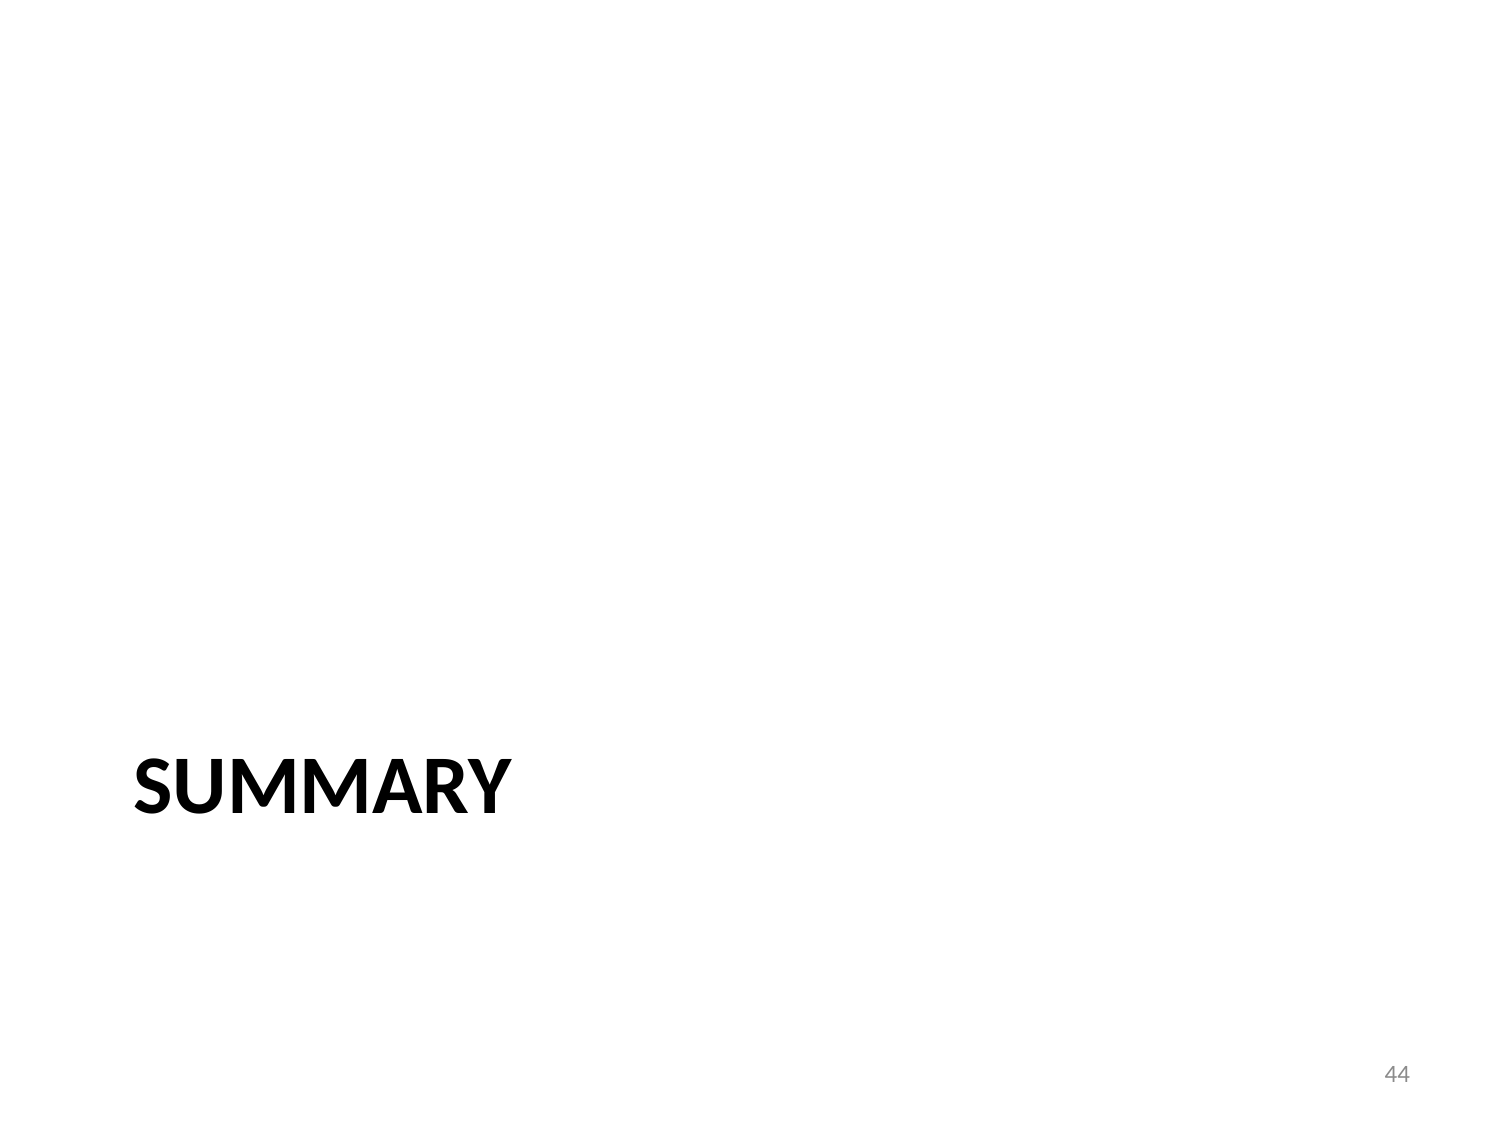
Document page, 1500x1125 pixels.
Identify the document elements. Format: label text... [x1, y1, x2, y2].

title Summary [118, 722, 1394, 947]
slide_number 44 [1074, 1042, 1425, 1103]
